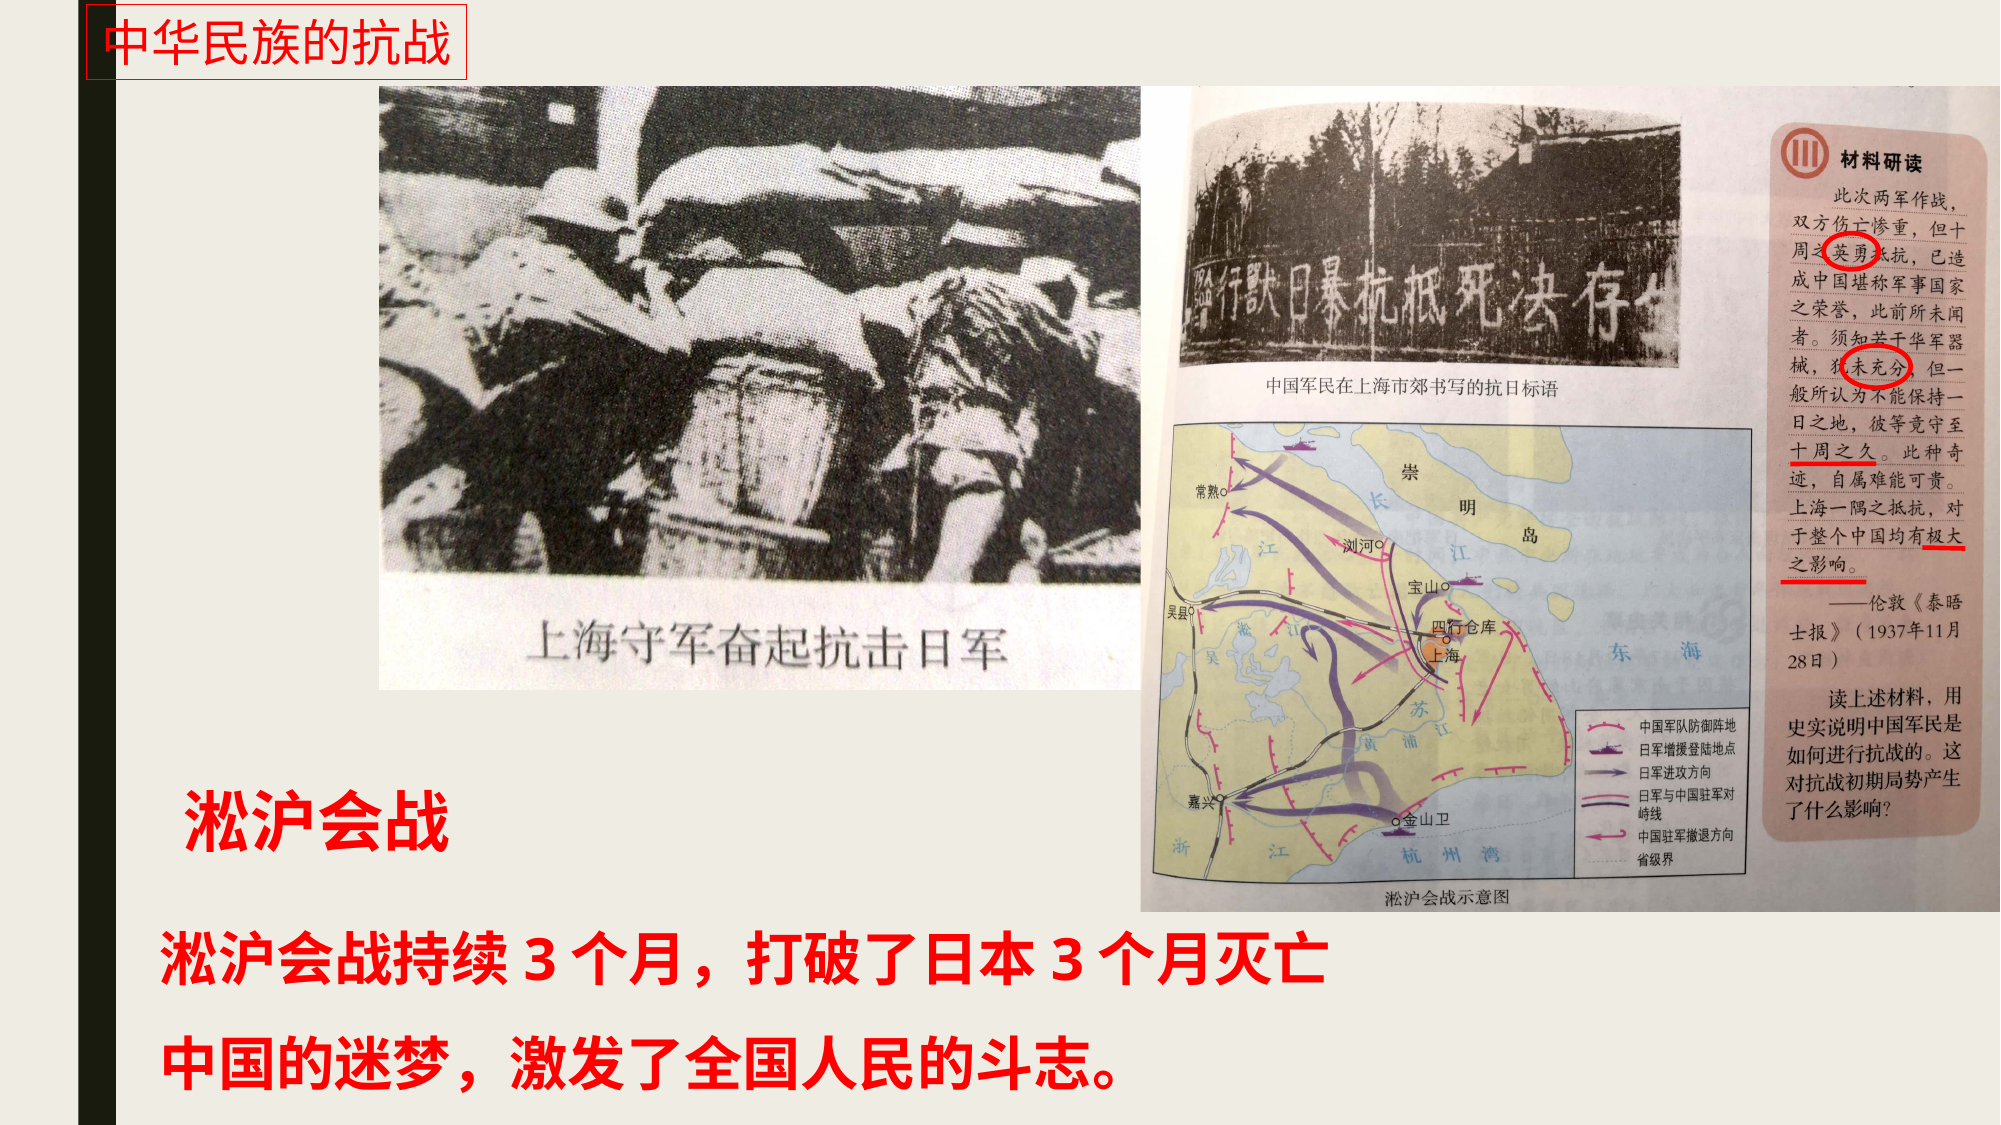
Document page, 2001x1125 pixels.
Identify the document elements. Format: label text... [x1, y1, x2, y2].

picture [379, 86, 2000, 912]
text_box 淞沪会战 [168, 772, 488, 868]
text_box 中华民族的抗战 [86, 4, 467, 80]
text_box 淞沪会战持续3个月，打破了日本3个月灭亡中国的迷梦，激发了全国人民的斗志。 [145, 879, 1352, 1105]
